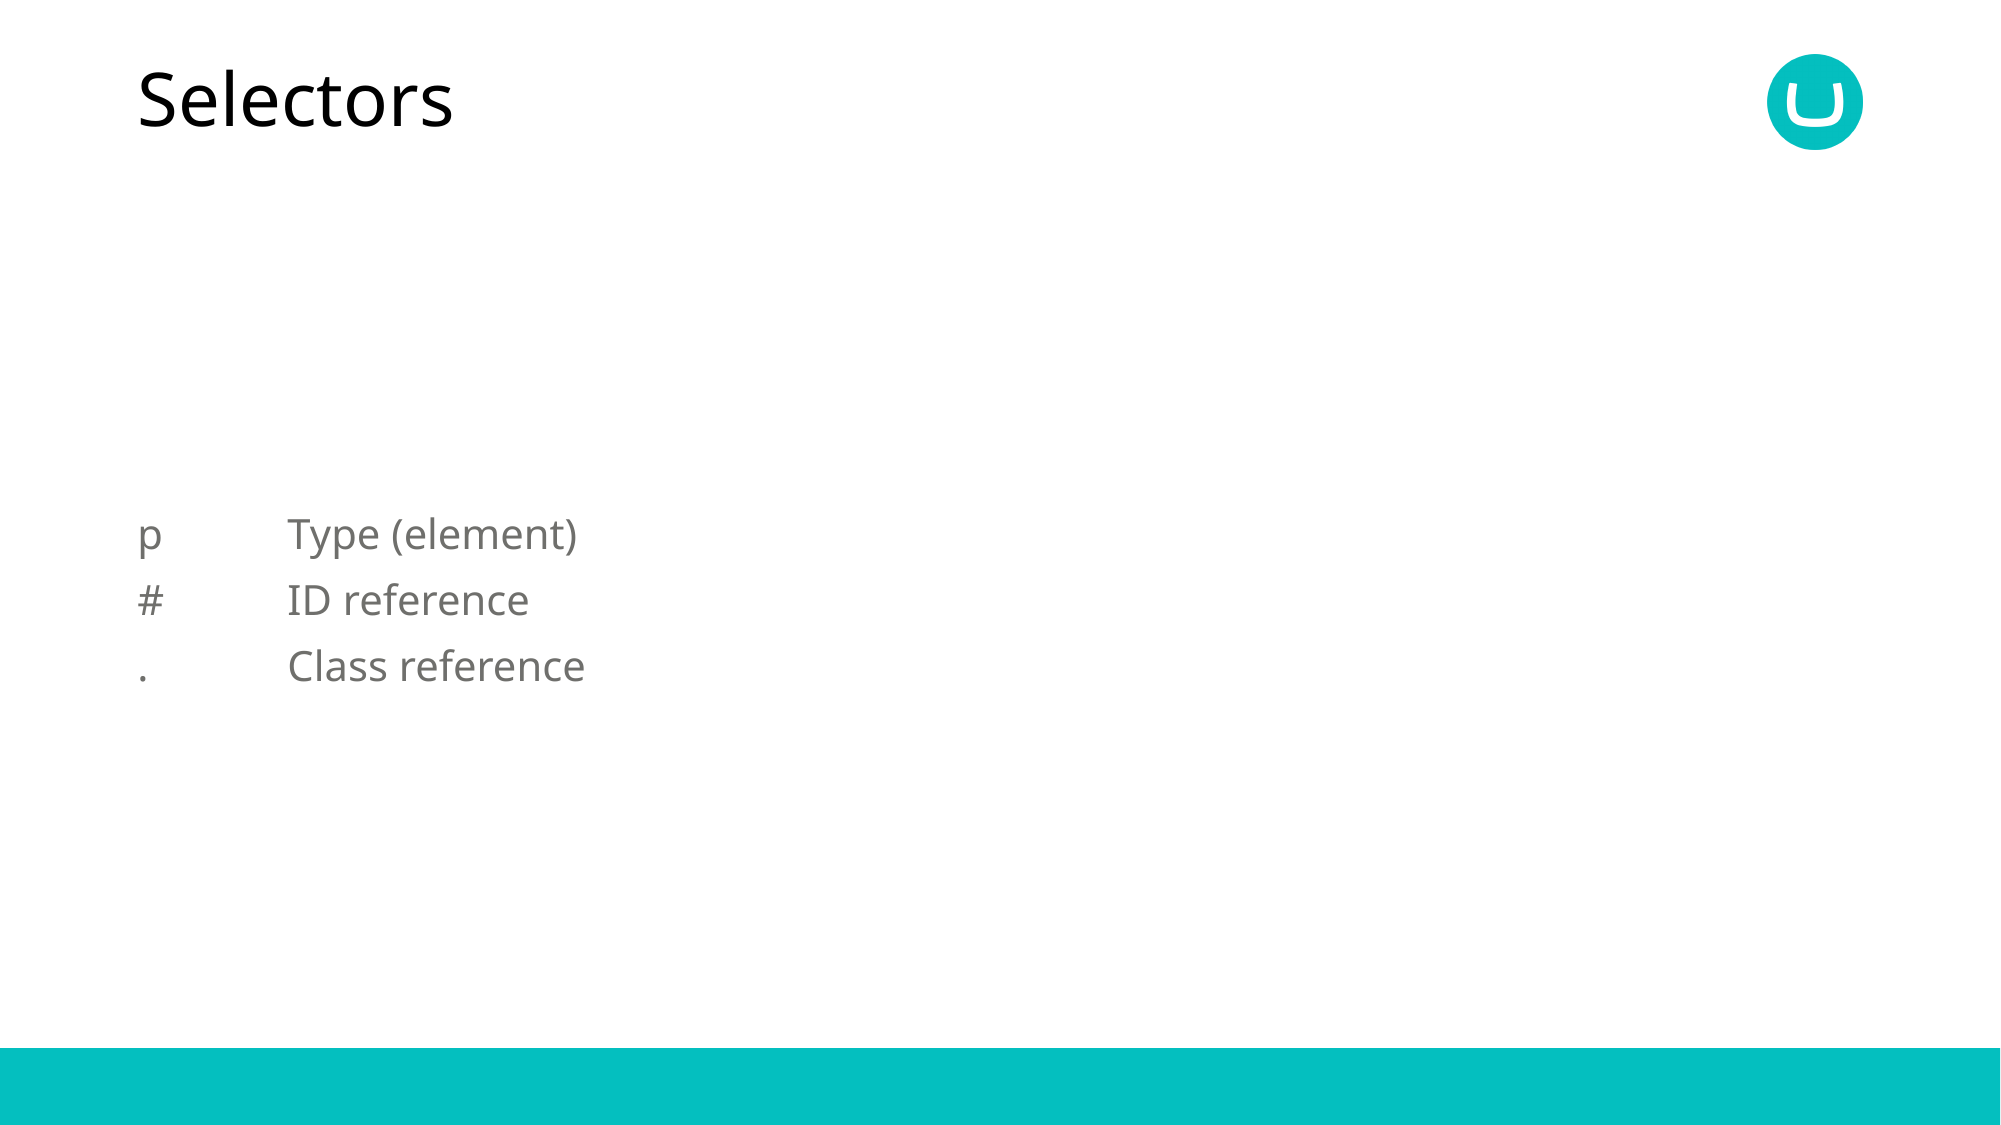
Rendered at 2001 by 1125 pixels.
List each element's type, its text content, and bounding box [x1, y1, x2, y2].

picture [1767, 54, 1863, 150]
title Selectors [137, 54, 1662, 150]
list p Type (element) # ID reference . Class reference [137, 190, 1863, 1014]
